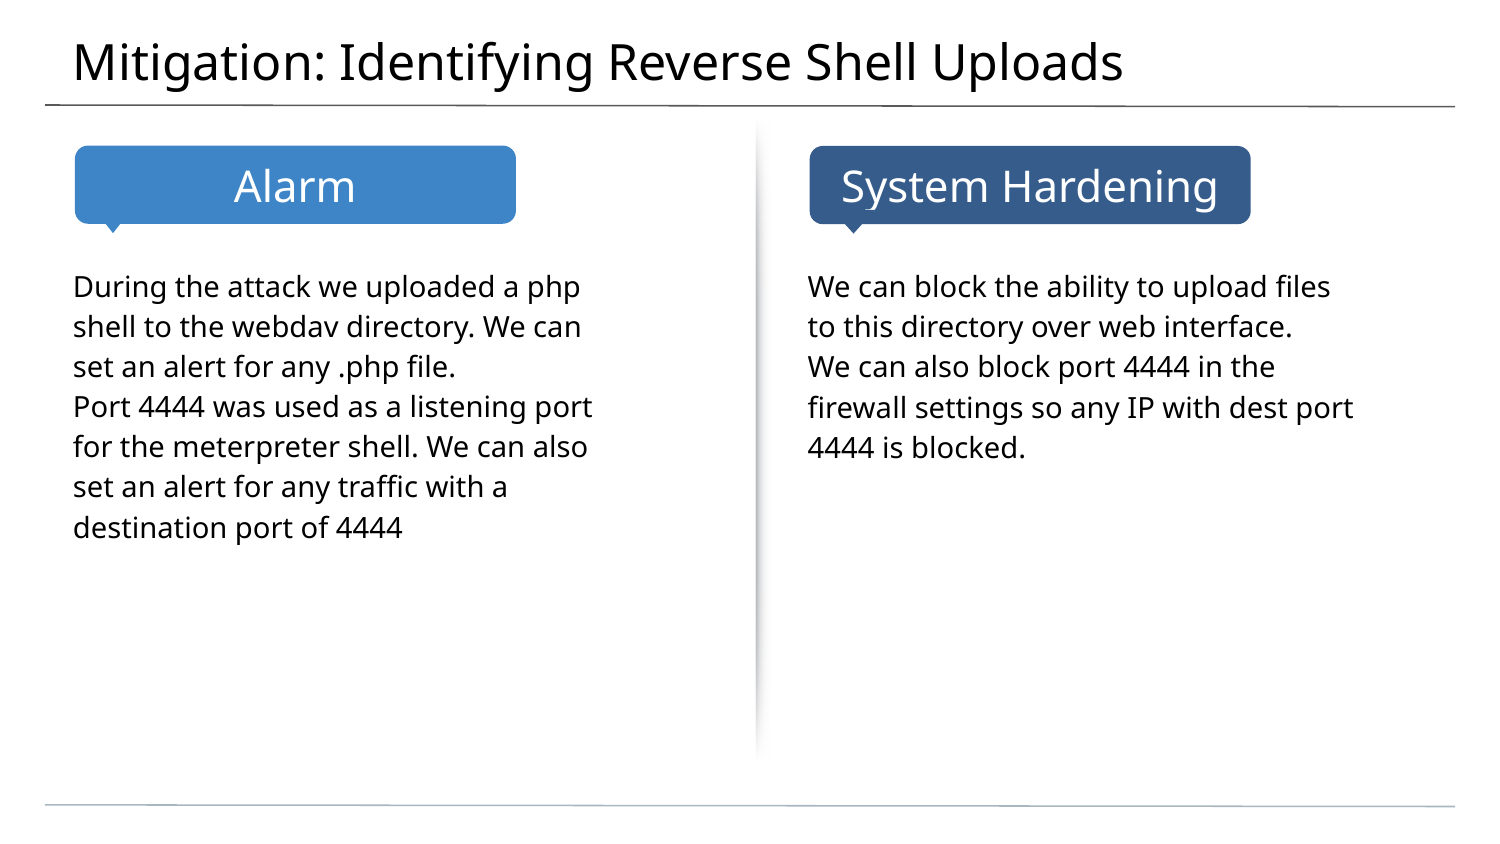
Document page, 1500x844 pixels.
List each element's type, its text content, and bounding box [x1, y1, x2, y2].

picture [703, 107, 839, 782]
subtitle We can block the ability to upload files to this directory over web interface. We can also block port 4444 in the firewall settings so any IP with dest port 4444 is blocked. [732, 263, 1438, 805]
title Mitigation: Identifying Reverse Shell Uploads [0, 0, 1500, 88]
subtitle During the attack we uploaded a php shell to the webdav directory. We can set an alert for any .php file. Port 4444 was used as a listening port for the meterpreter shell. We can also set an alert for any traffic with a destination port of 4444 [0, 262, 704, 805]
